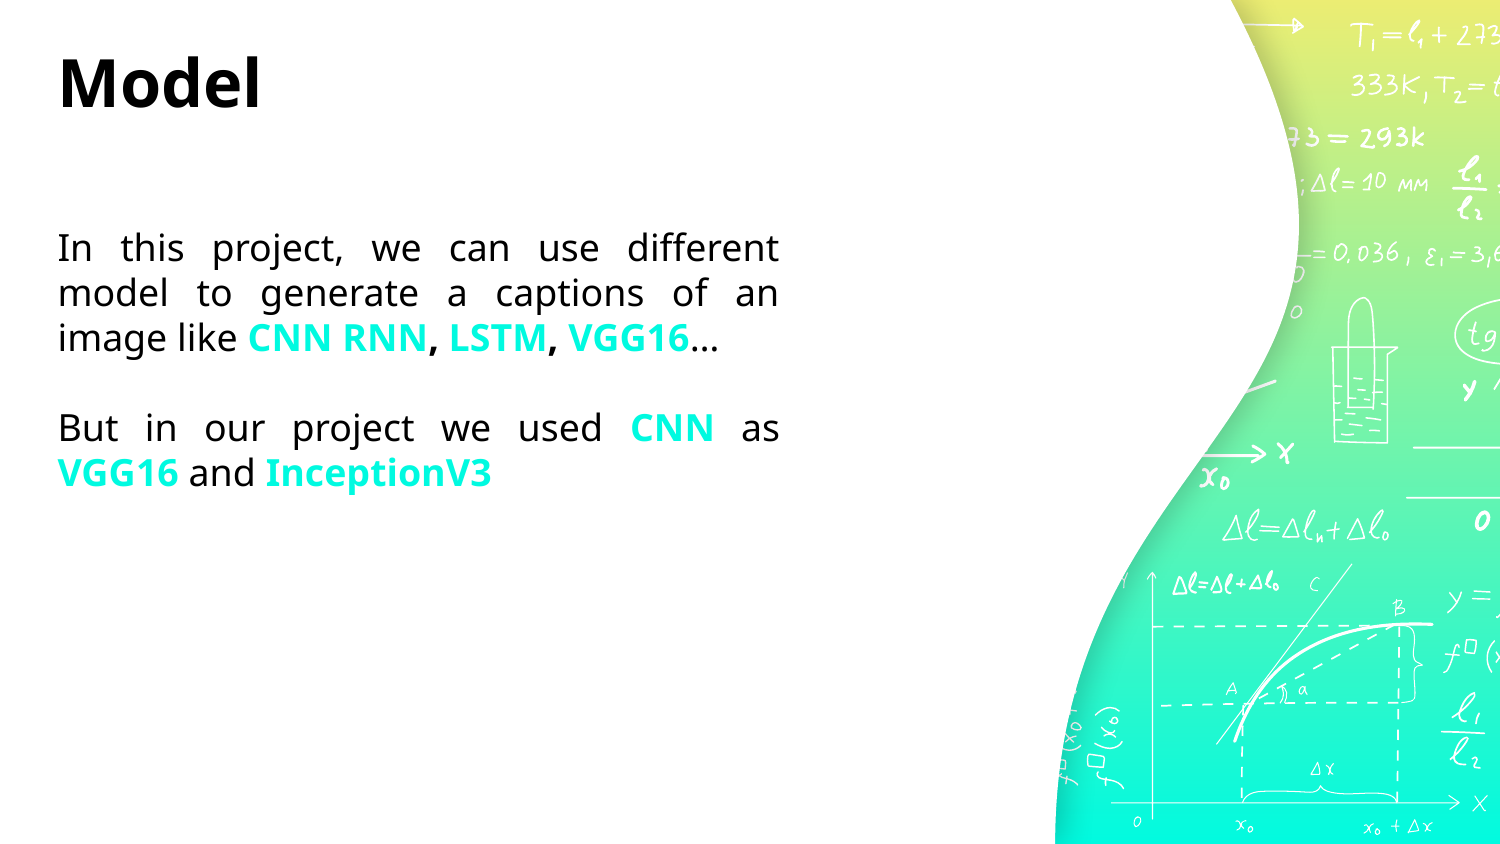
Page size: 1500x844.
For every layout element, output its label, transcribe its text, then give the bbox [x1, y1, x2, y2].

text_box In this project, we can use different model to generate a captions of an image like CNN RNN, LSTM, VGG16… But in our project we used CNN as VGG16 and InceptionV3 [42, 116, 796, 602]
text_box Model [42, 33, 972, 129]
